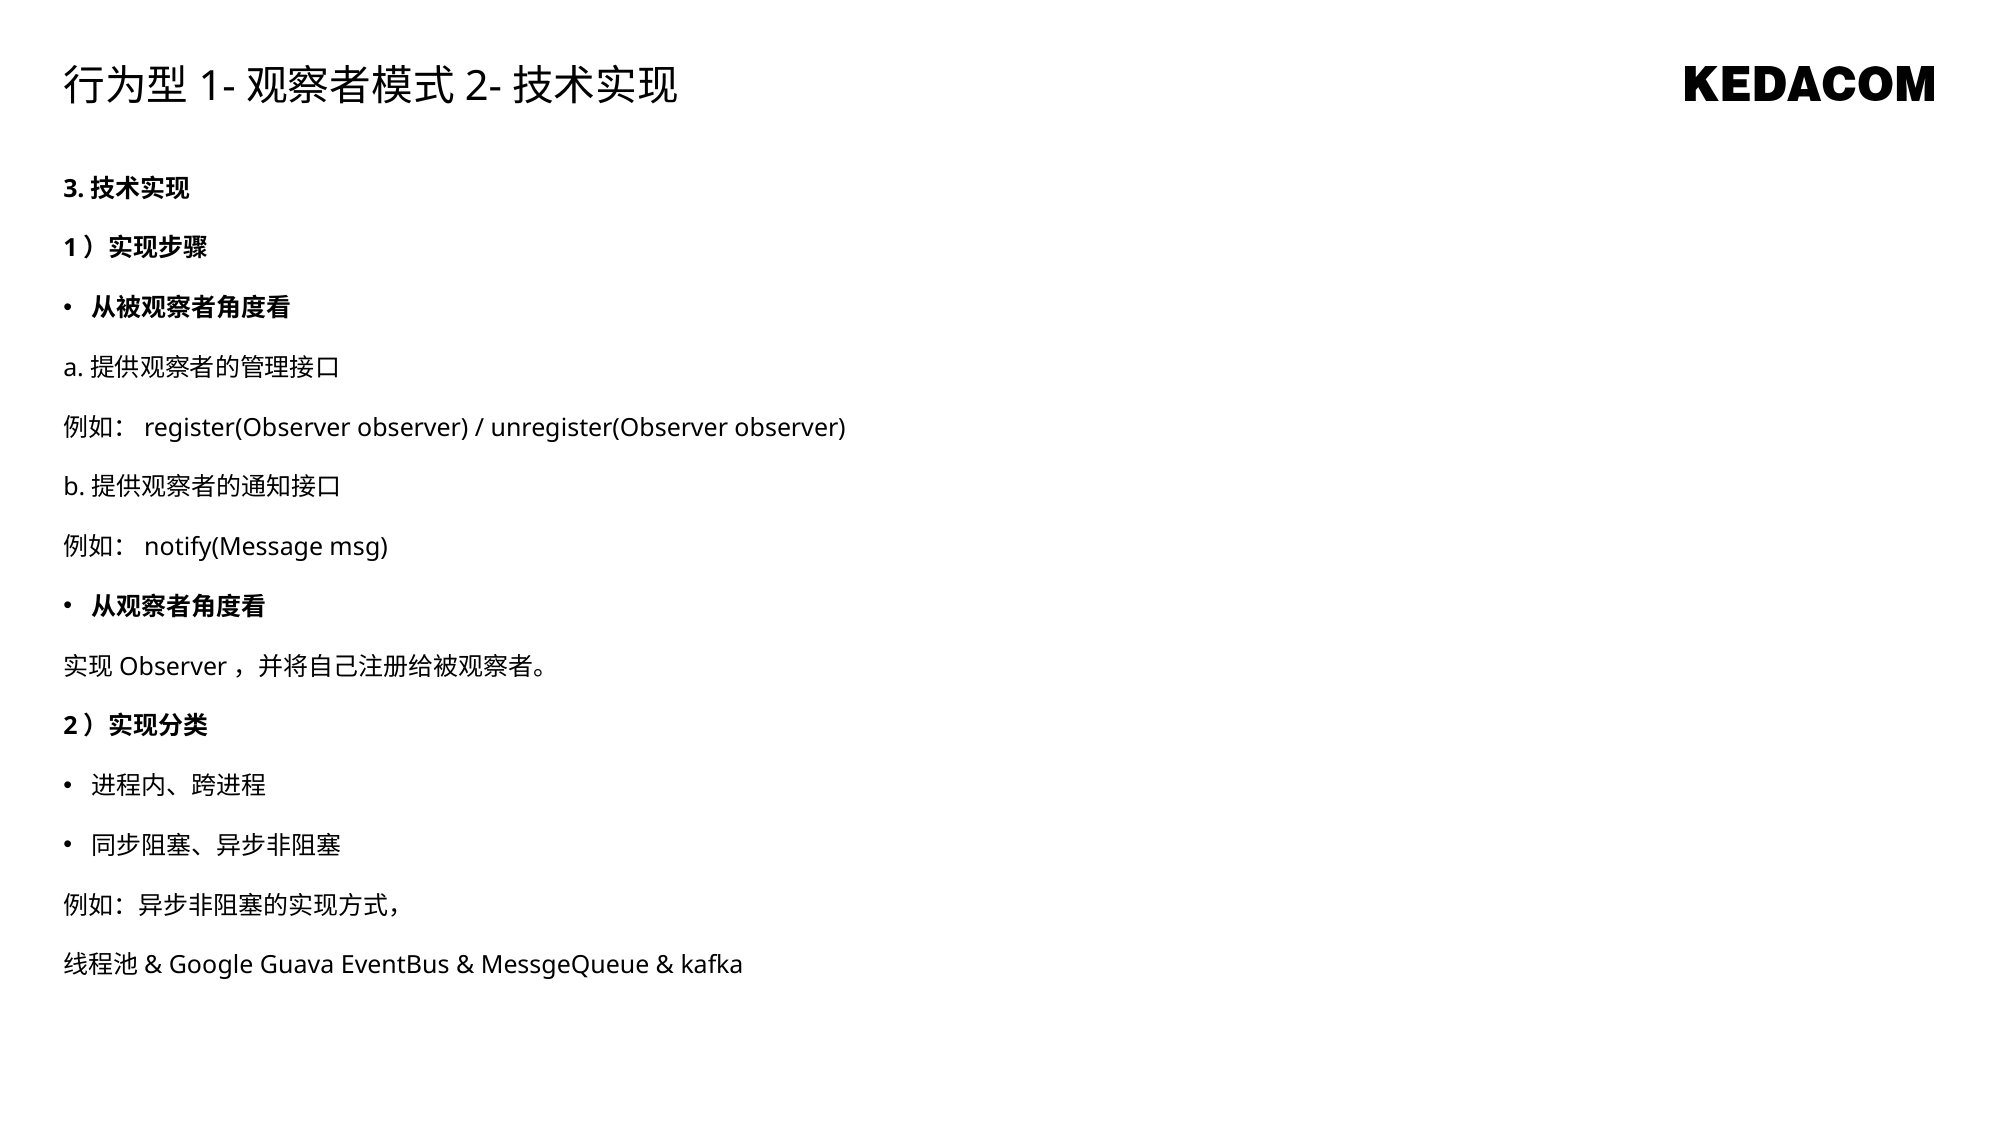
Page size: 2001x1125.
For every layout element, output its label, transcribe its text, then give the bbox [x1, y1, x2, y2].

picture [1685, 66, 1934, 101]
list 行为型1-观察者模式2-技术实现 [48, 51, 1661, 151]
list 3.技术实现 1）实现步骤 从被观察者角度看 a.提供观察者的管理接口 例如：register(Observer observer) / unregister(Observer observer) b.提供观察者的通知接口 例如：notify(Message msg) 从观察者角度看 实现Observer，并将自己注册给被观察者。 2）实现分类 进程内、跨进程 同步阻塞、异步非阻塞 例如：异步非阻塞的实现方式， 线程池& Google Guava EventBus & MessgeQueue & kafka [48, 155, 1950, 1059]
